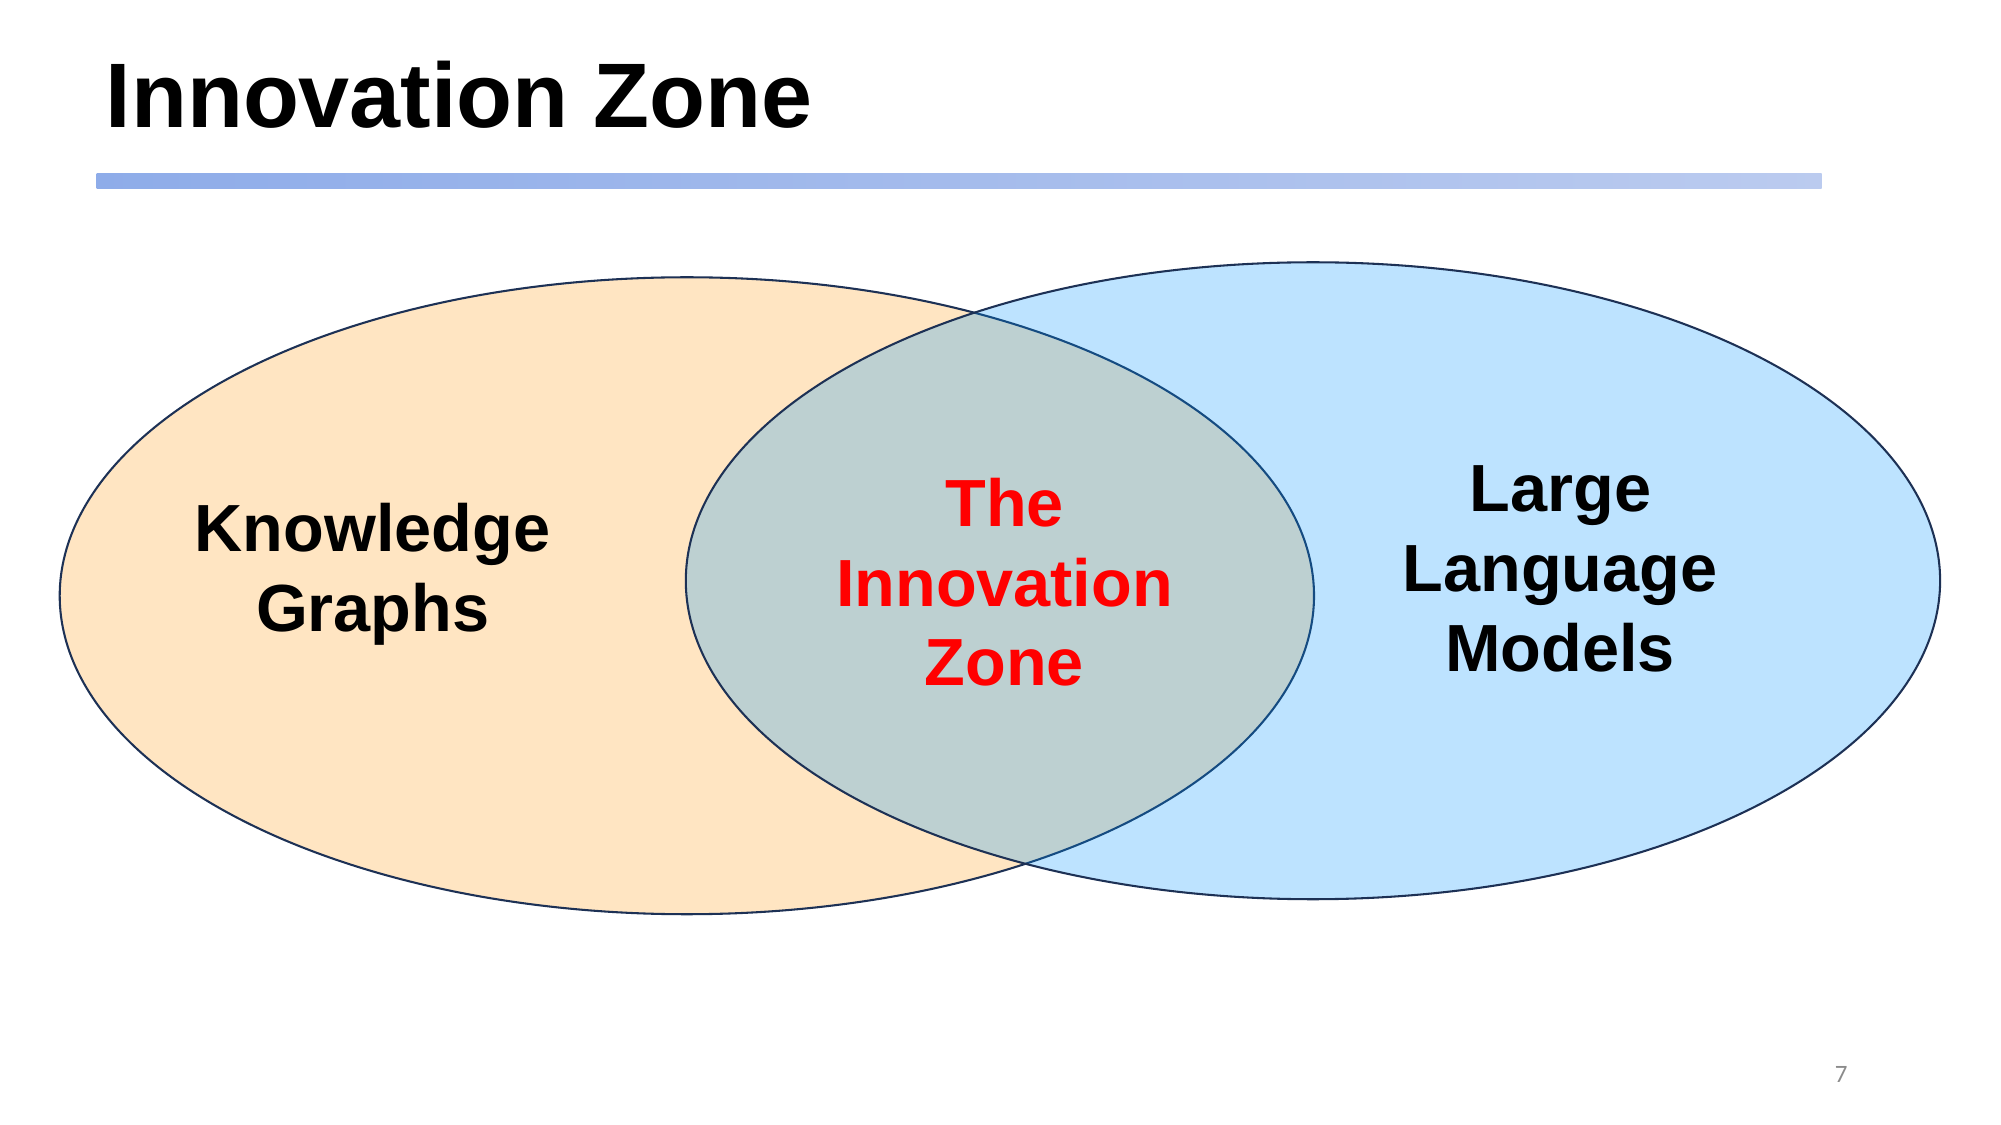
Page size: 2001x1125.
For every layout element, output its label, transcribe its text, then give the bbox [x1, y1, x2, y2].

text_box Large Language Models [1387, 437, 1733, 692]
text_box Knowledge Graphs [180, 477, 566, 653]
title Innovation Zone [90, 2, 1816, 193]
text_box The Innovation Zone [821, 451, 1189, 707]
text_box [684, 261, 1942, 901]
text_box [58, 276, 1026, 916]
slide_number 7 [1412, 1042, 1863, 1103]
